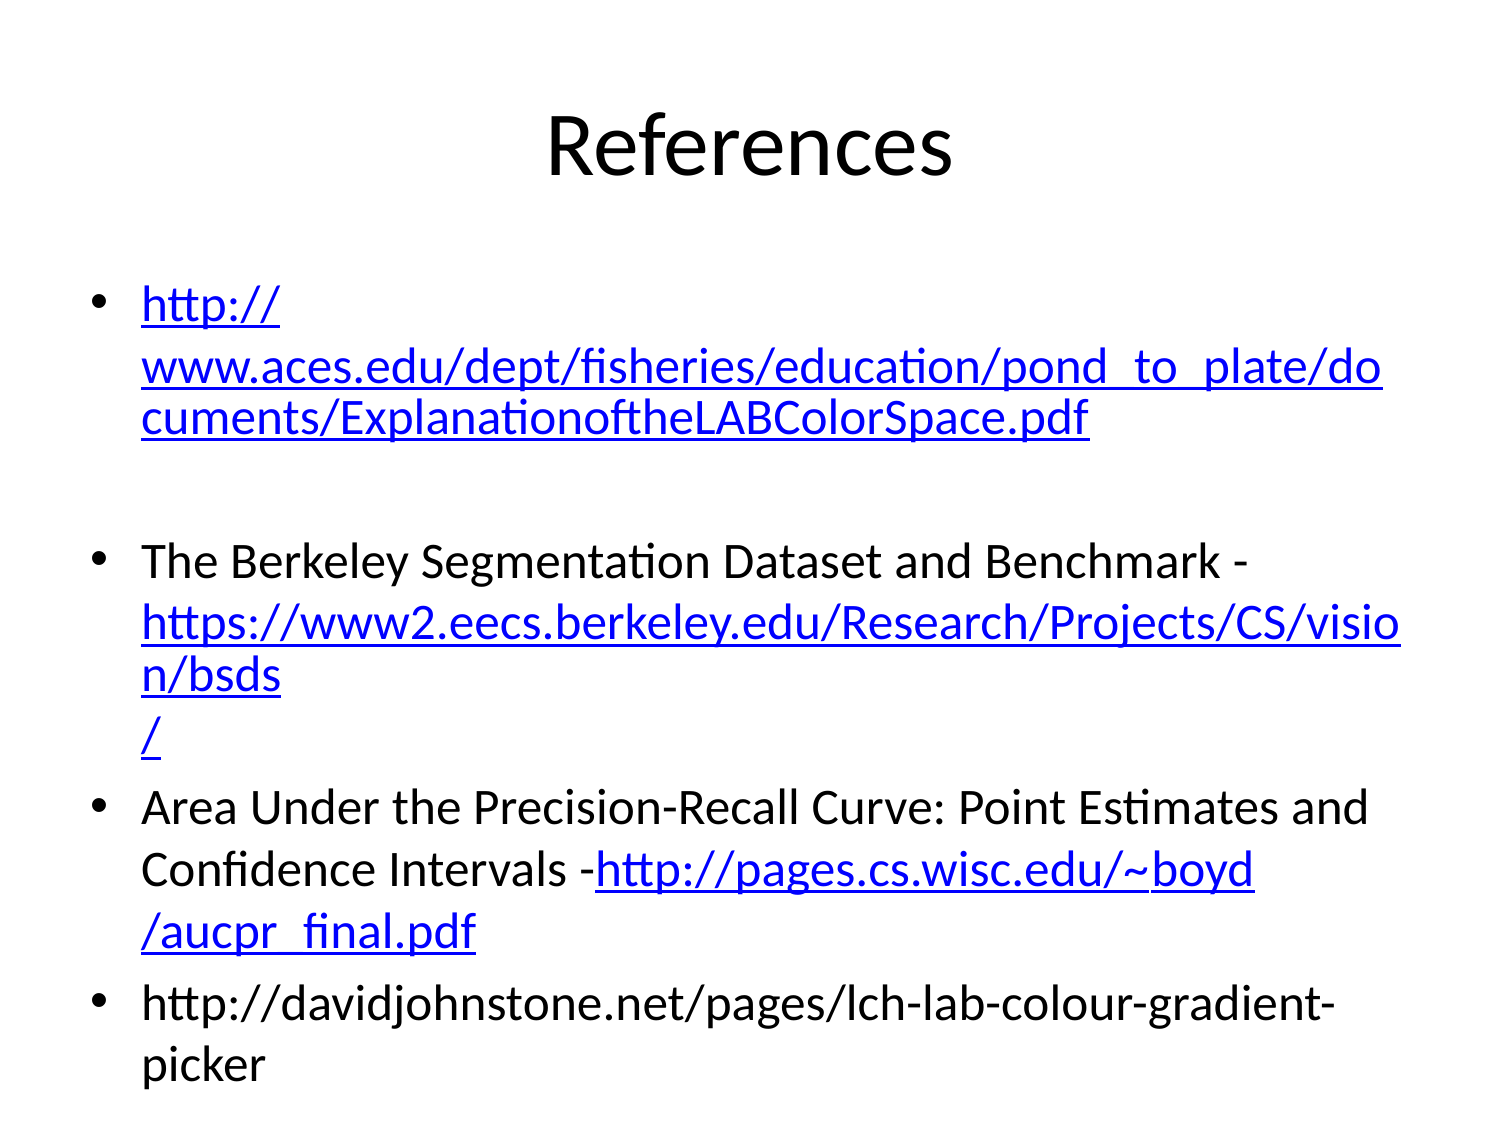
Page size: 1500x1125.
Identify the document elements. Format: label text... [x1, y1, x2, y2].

list http://www.aces.edu/dept/fisheries/education/pond_to_plate/documents/ExplanationoftheLABColorSpace.pdf The Berkeley Segmentation Dataset and Benchmark - https://www2.eecs.berkeley.edu/Research/Projects/CS/vision/bsds/ Area Under the Precision-Recall Curve: Point Estimates and Confidence Intervals -http://pages.cs.wisc.edu/~boyd/aucpr_final.pdf http://davidjohnstone.net/pages/lch-lab-colour-gradient-picker [75, 262, 1425, 1005]
title References [75, 45, 1425, 233]
